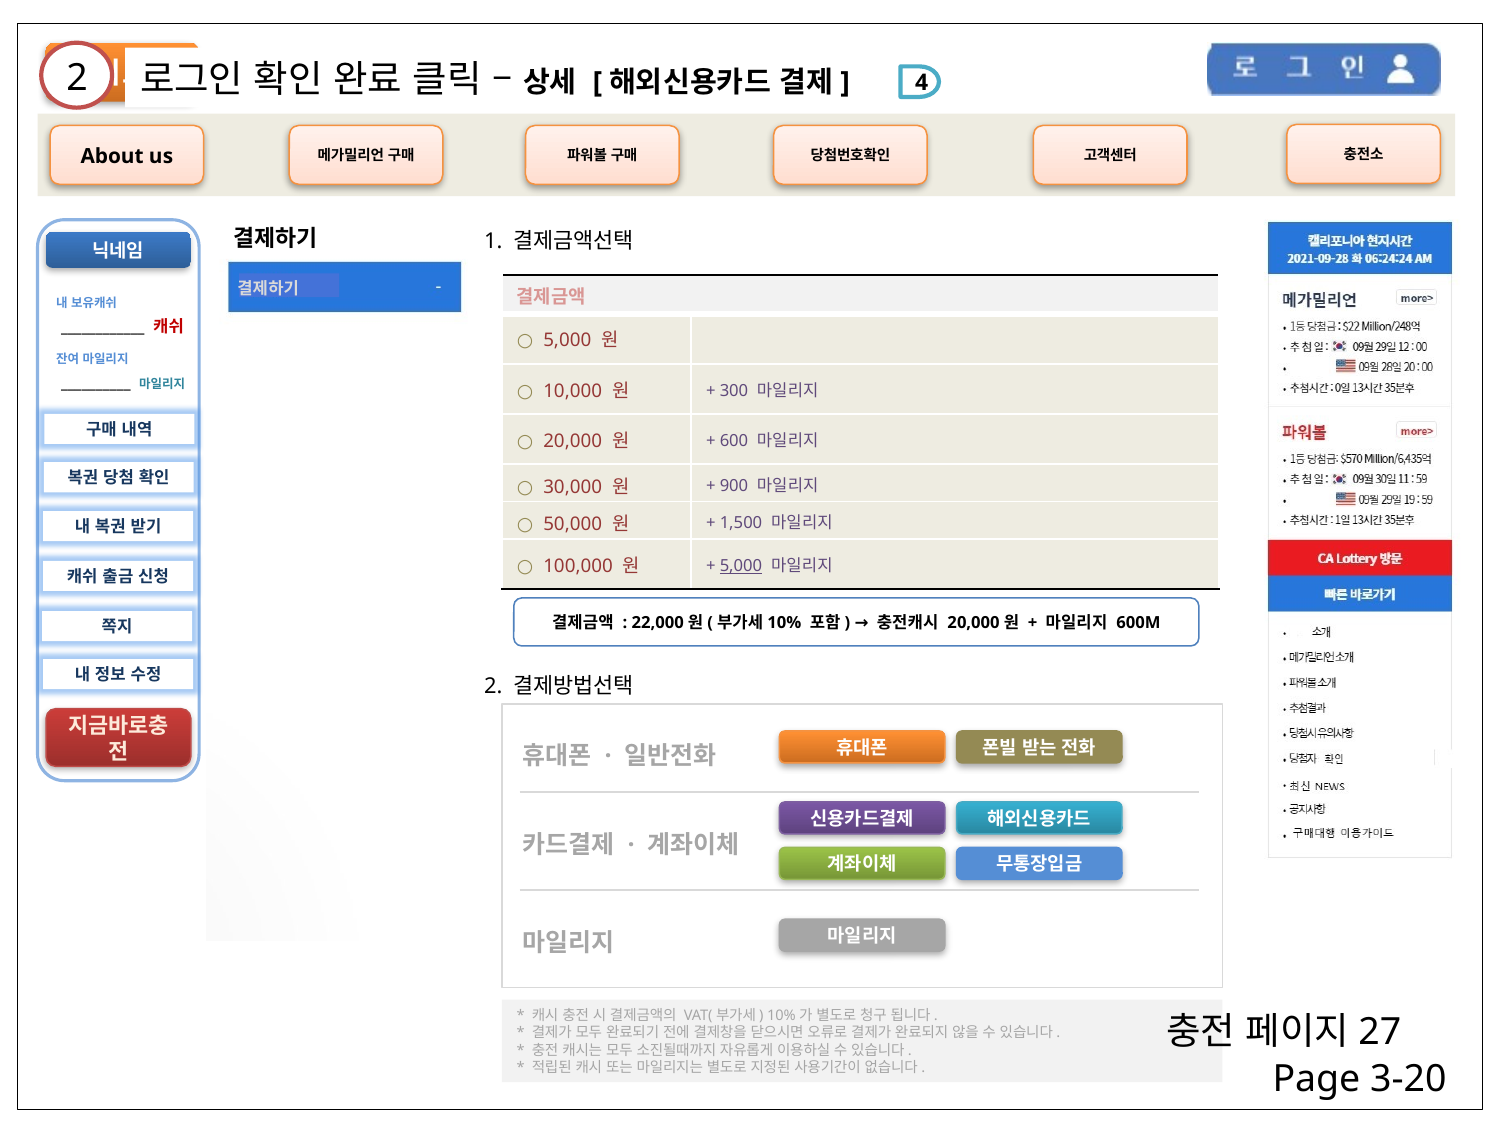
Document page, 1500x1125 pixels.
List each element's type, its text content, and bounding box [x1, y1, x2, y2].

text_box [501, 703, 1223, 988]
picture [1207, 42, 1441, 97]
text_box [34, 45, 1457, 205]
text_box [37, 42, 1456, 197]
text_box [16, 21, 1484, 1112]
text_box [1151, 999, 1500, 1108]
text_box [37, 219, 207, 781]
picture [206, 205, 1472, 941]
text_box * 캐시 충전 시 결제금액의 VAT(부가세) 10%가 별도로 청구 됩니다. * 결제가 모두 완료되기 전에 결제창을 닫으시면 오류로 결제가 완료되지 않을 수 있습니다. * 충전 캐시는 모두 소진될때까지 자유롭게 이용하실 수 있습니다. * 적립된 캐시 또는 마일리지는 별도로 지정된 사용기간이 없습니다. [500, 997, 1152, 1084]
